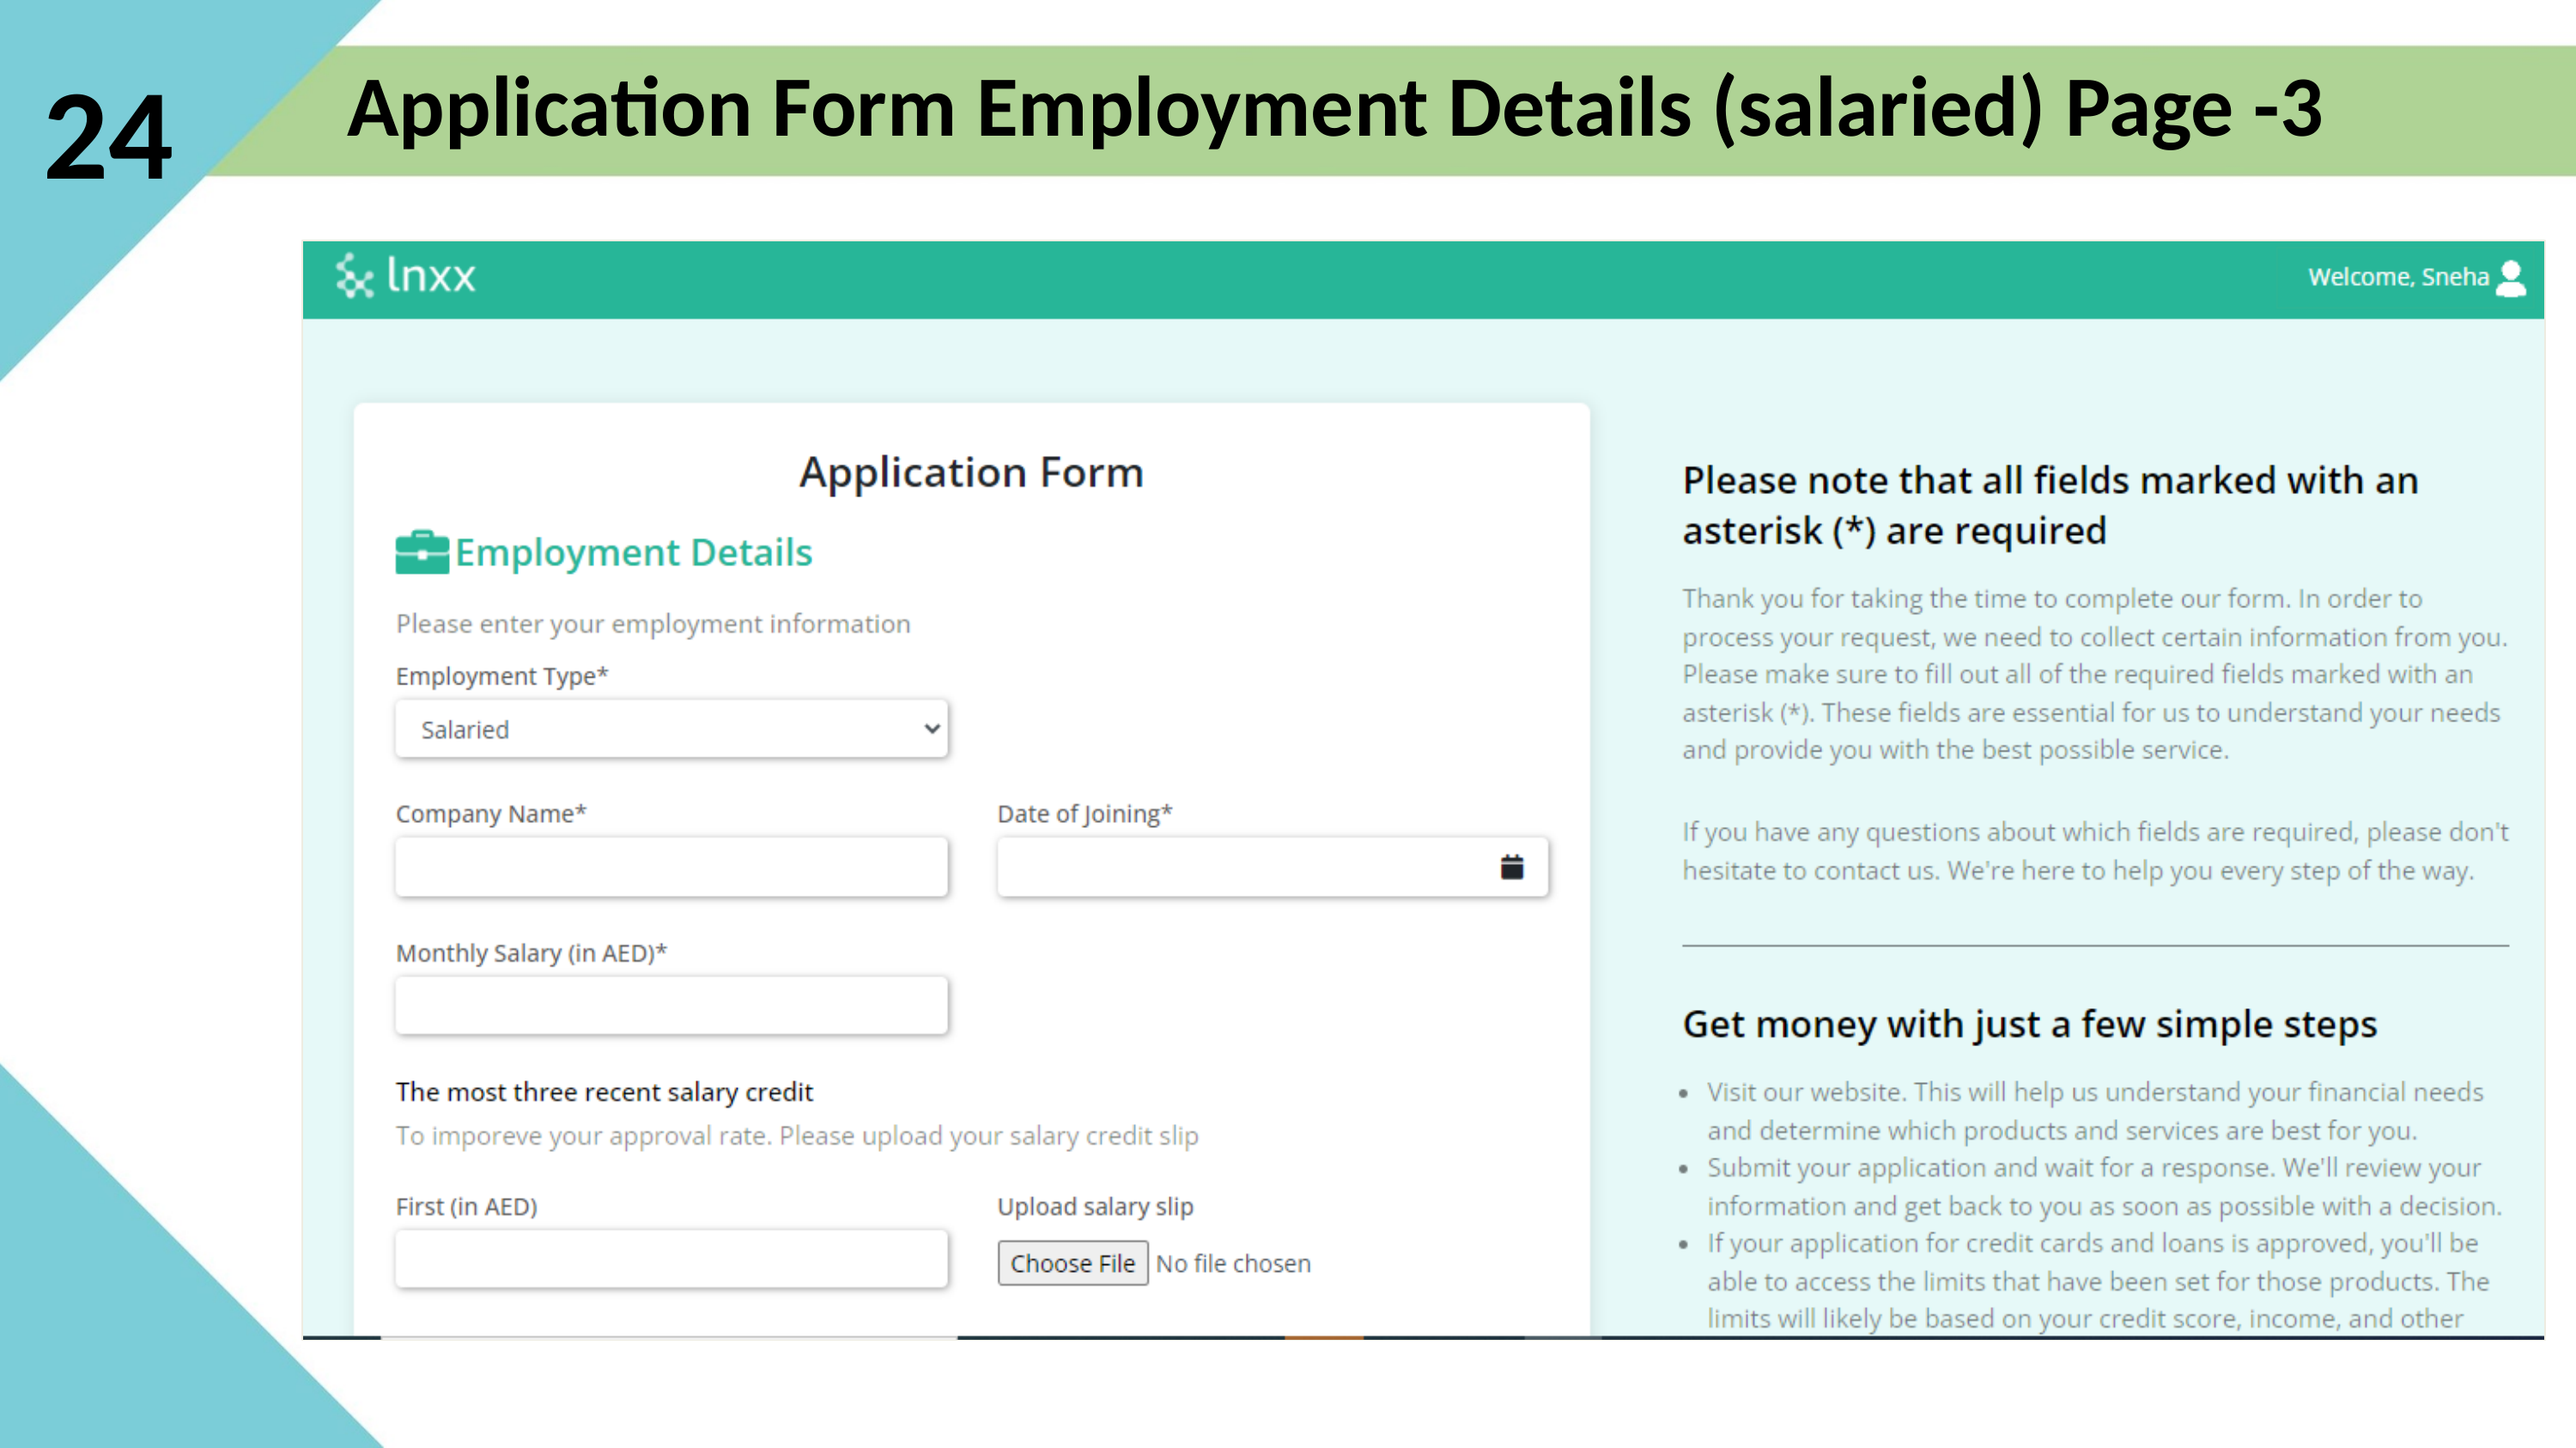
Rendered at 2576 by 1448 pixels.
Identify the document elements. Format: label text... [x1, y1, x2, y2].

text_box Application Form Employment Details (salaried) Page -3 [334, 44, 2576, 161]
text_box 24 [30, 44, 284, 212]
text_box [0, 0, 2576, 1448]
picture [302, 240, 2545, 1341]
